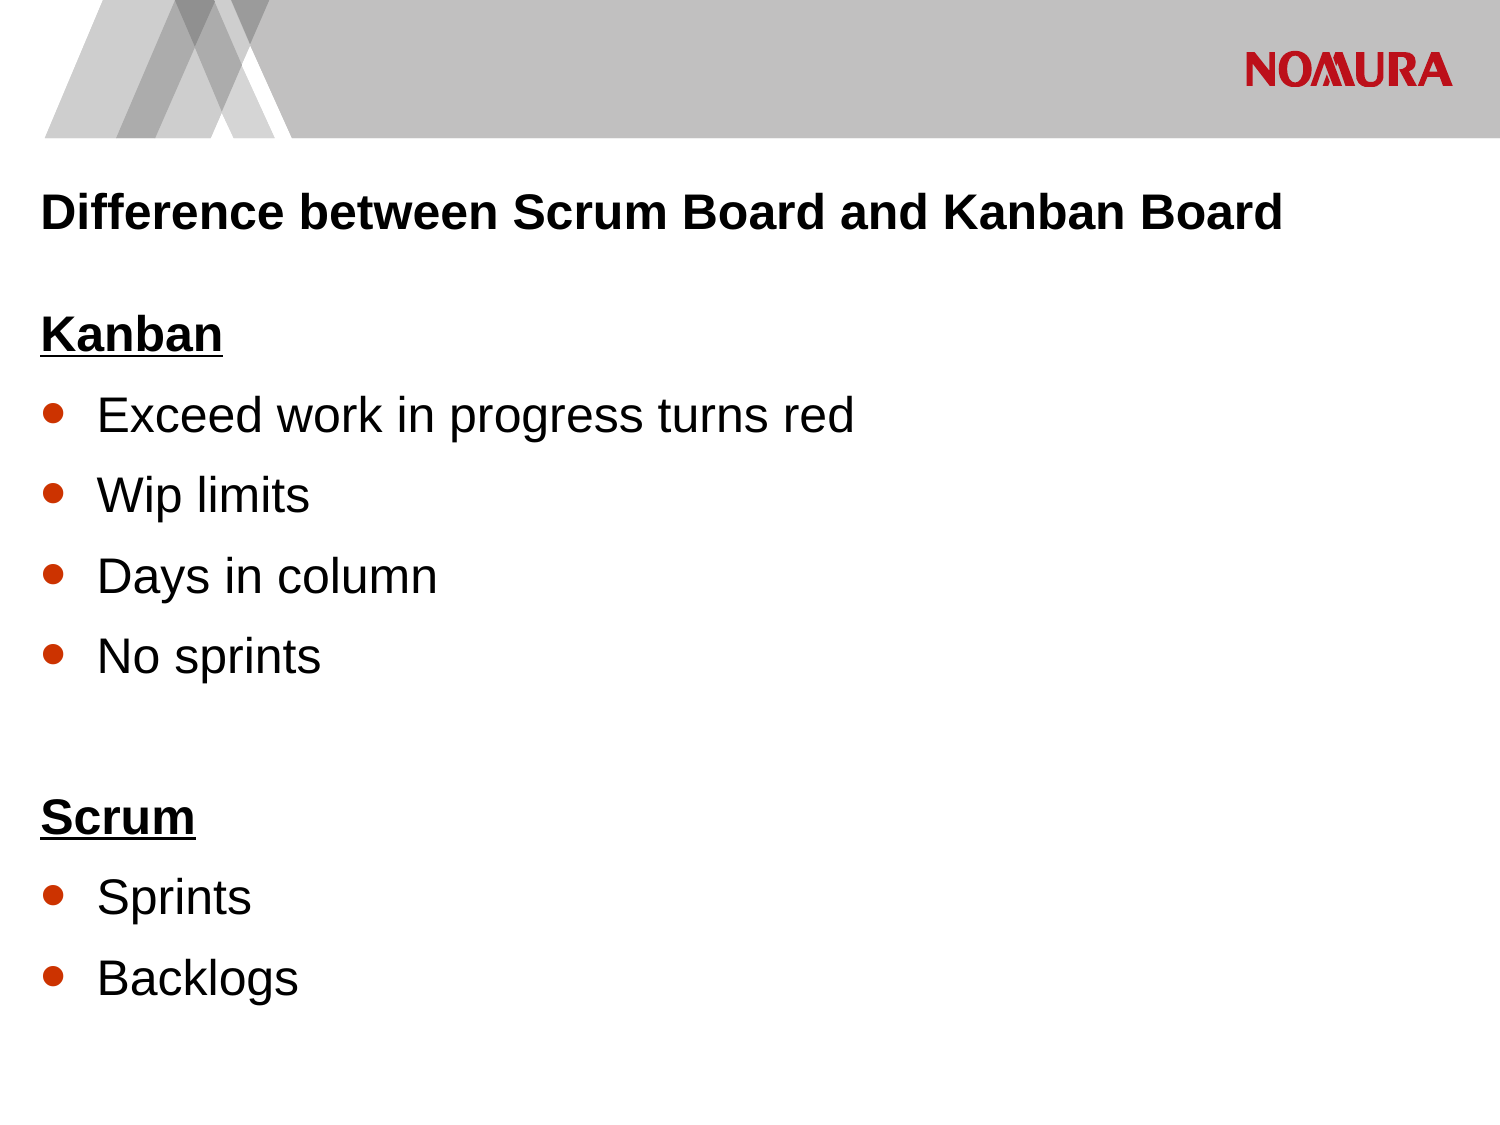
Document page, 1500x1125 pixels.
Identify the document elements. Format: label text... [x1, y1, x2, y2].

list Kanban Exceed work in progress turns red Wip limits Days in column No sprints Scrum Sprints Backlogs [40, 279, 1460, 1064]
list Difference between Scrum Board and Kanban Board [40, 172, 1460, 267]
